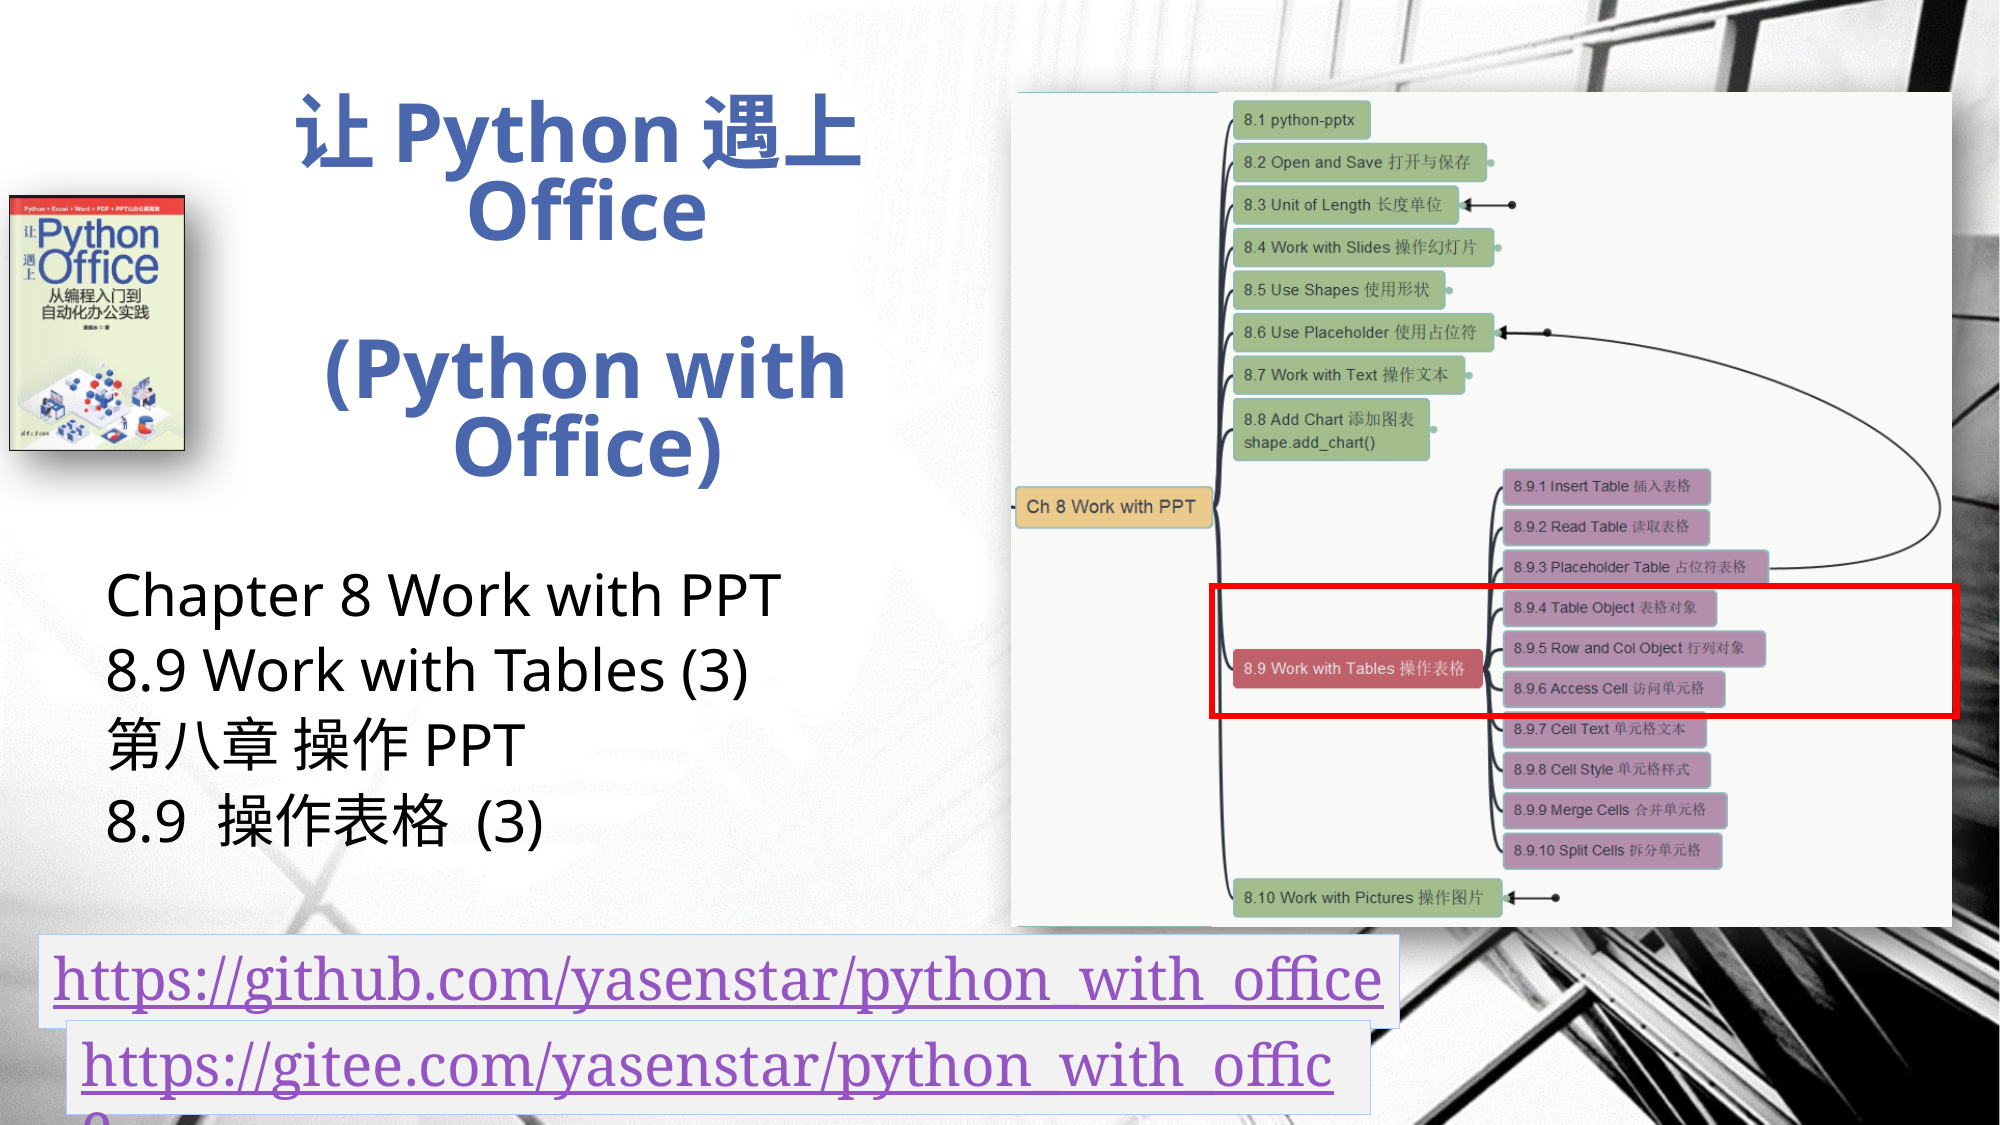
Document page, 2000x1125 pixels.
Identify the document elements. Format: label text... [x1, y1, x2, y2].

text_box https://gitee.com/yasenstar/python_with_office [66, 1020, 1371, 1115]
picture [0, 0, 2000, 1125]
text_box https://github.com/yasenstar/python_with_office [38, 934, 1400, 1029]
text_box [1952, 585, 1957, 717]
subtitle Chapter 8 Work with PPT 8.9 Work with Tables (3) 第八章 操作PPT 8.9 操作表格 (3) [90, 558, 1000, 917]
title 让Python遇上Office (Python with Office) [174, 87, 1000, 500]
